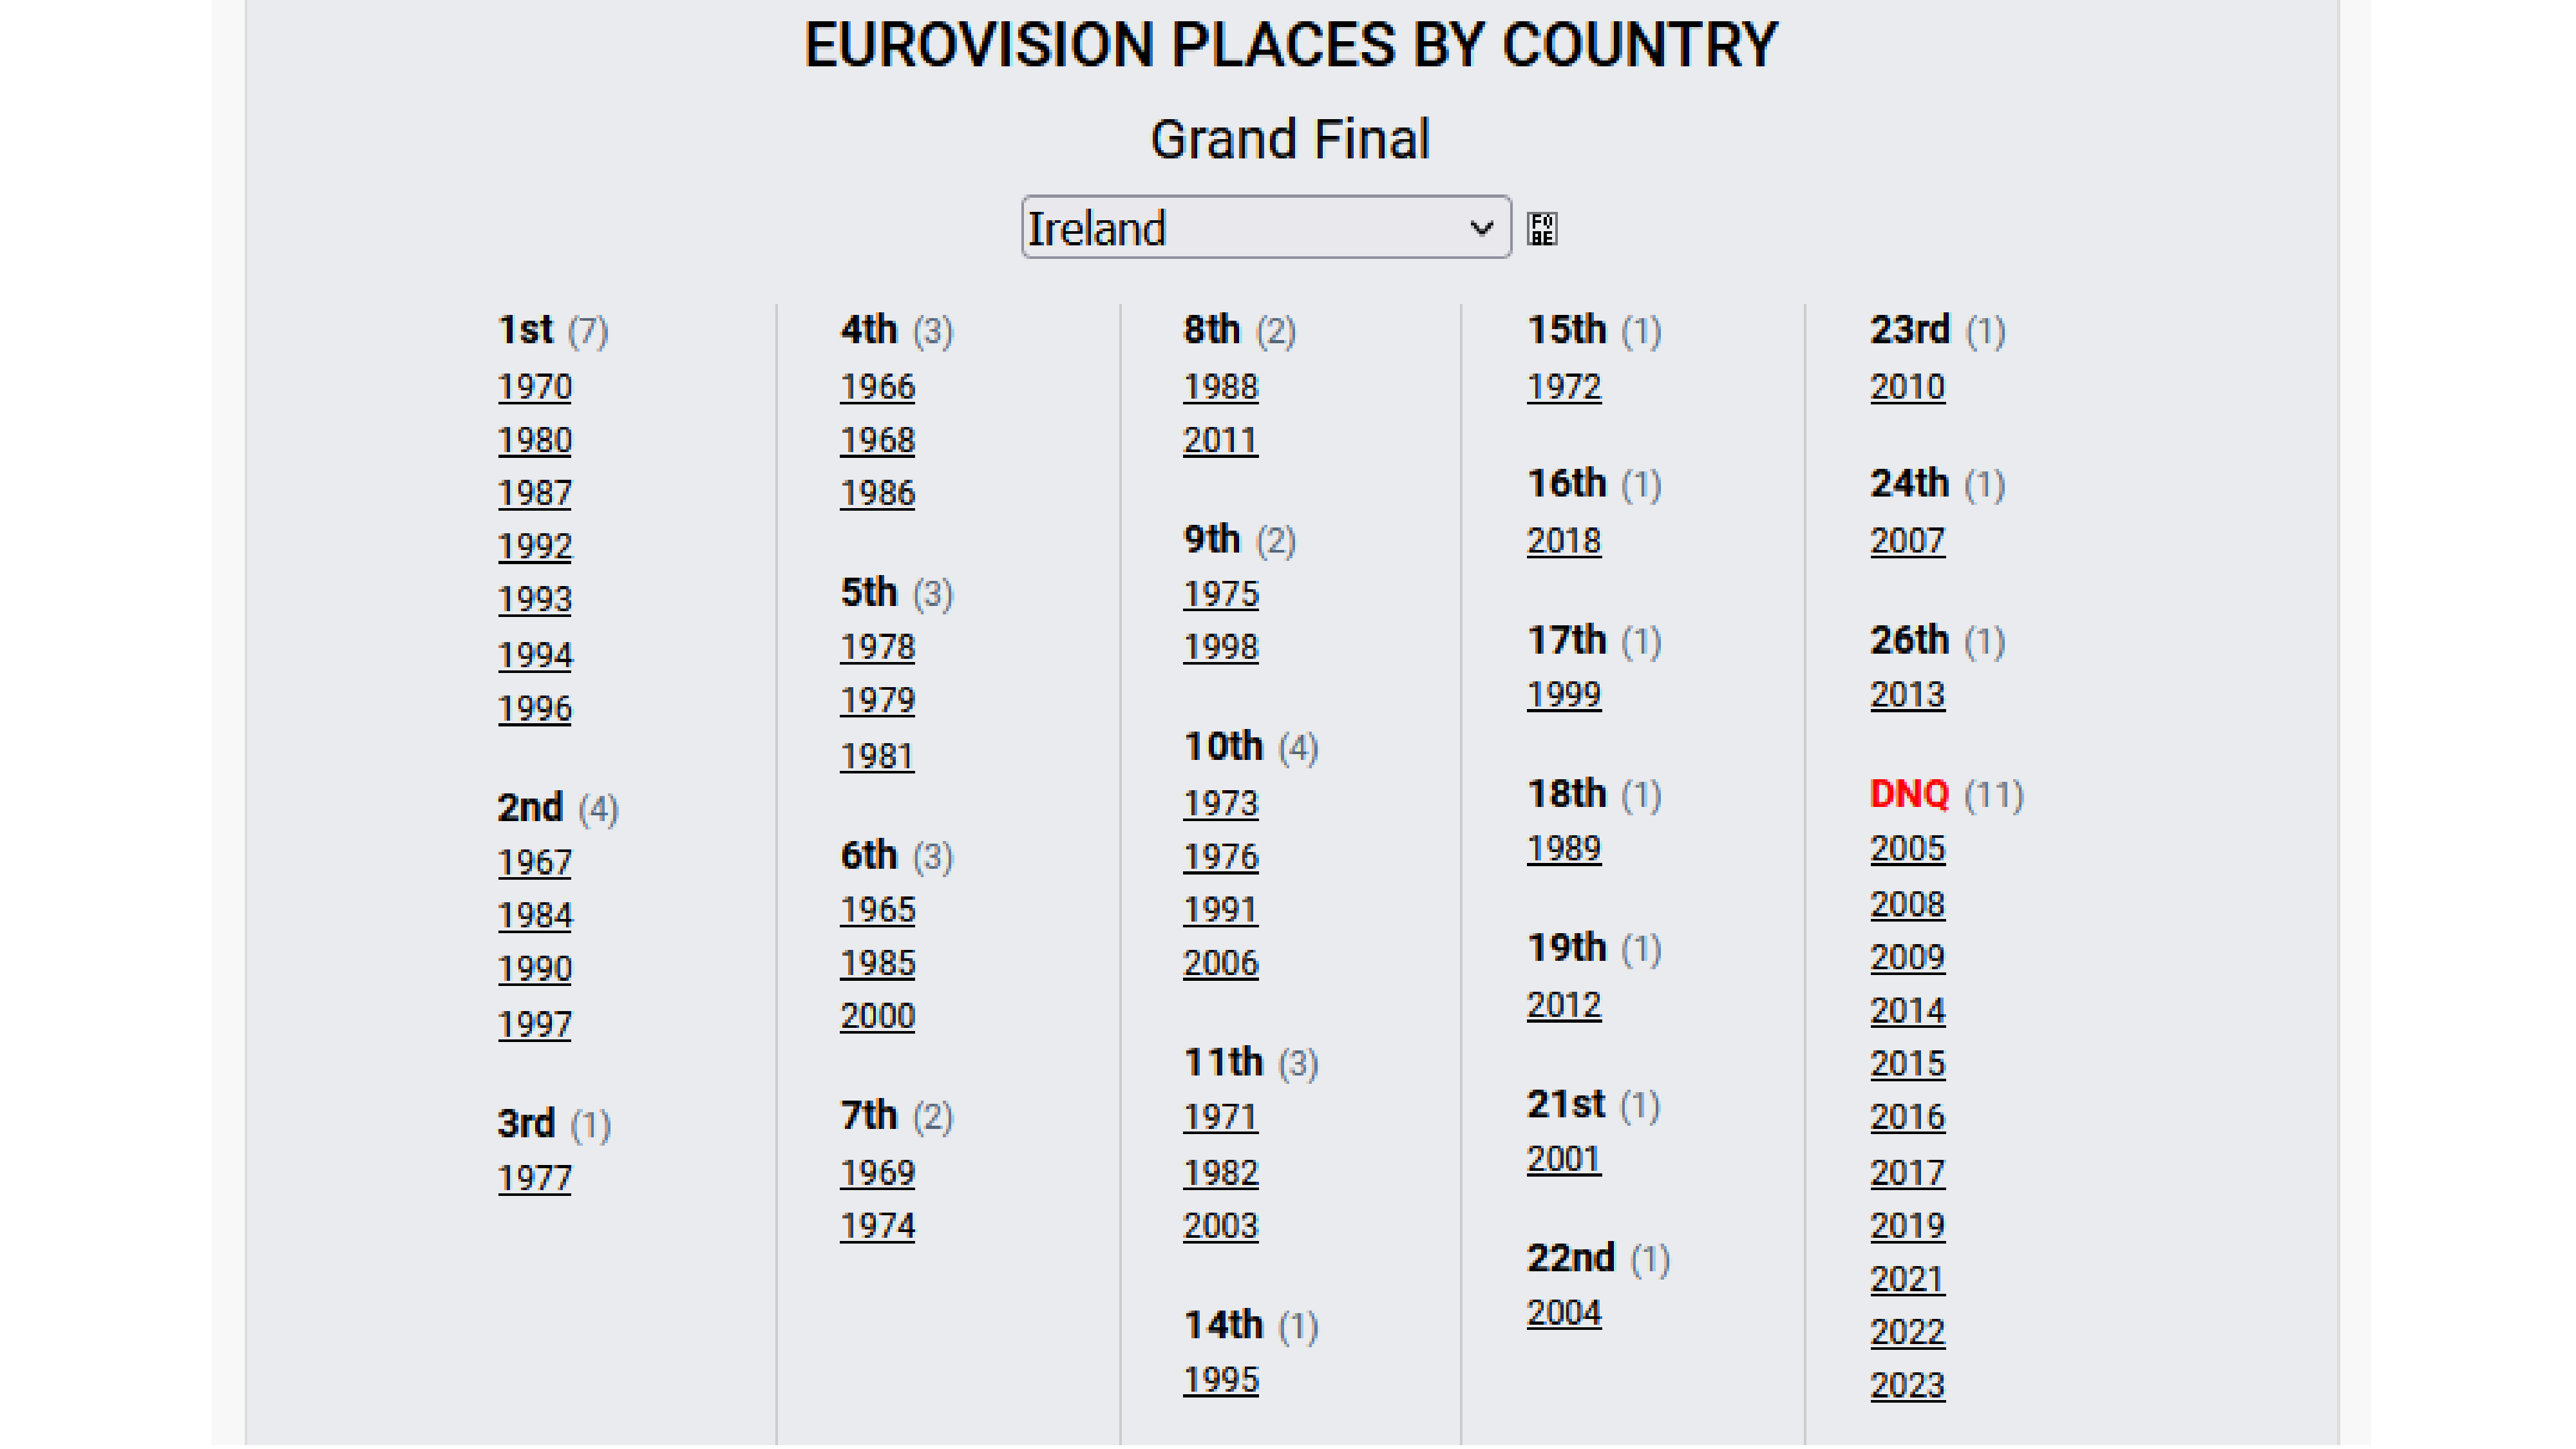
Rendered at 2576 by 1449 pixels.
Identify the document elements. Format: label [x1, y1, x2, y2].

picture [211, 0, 2372, 1445]
